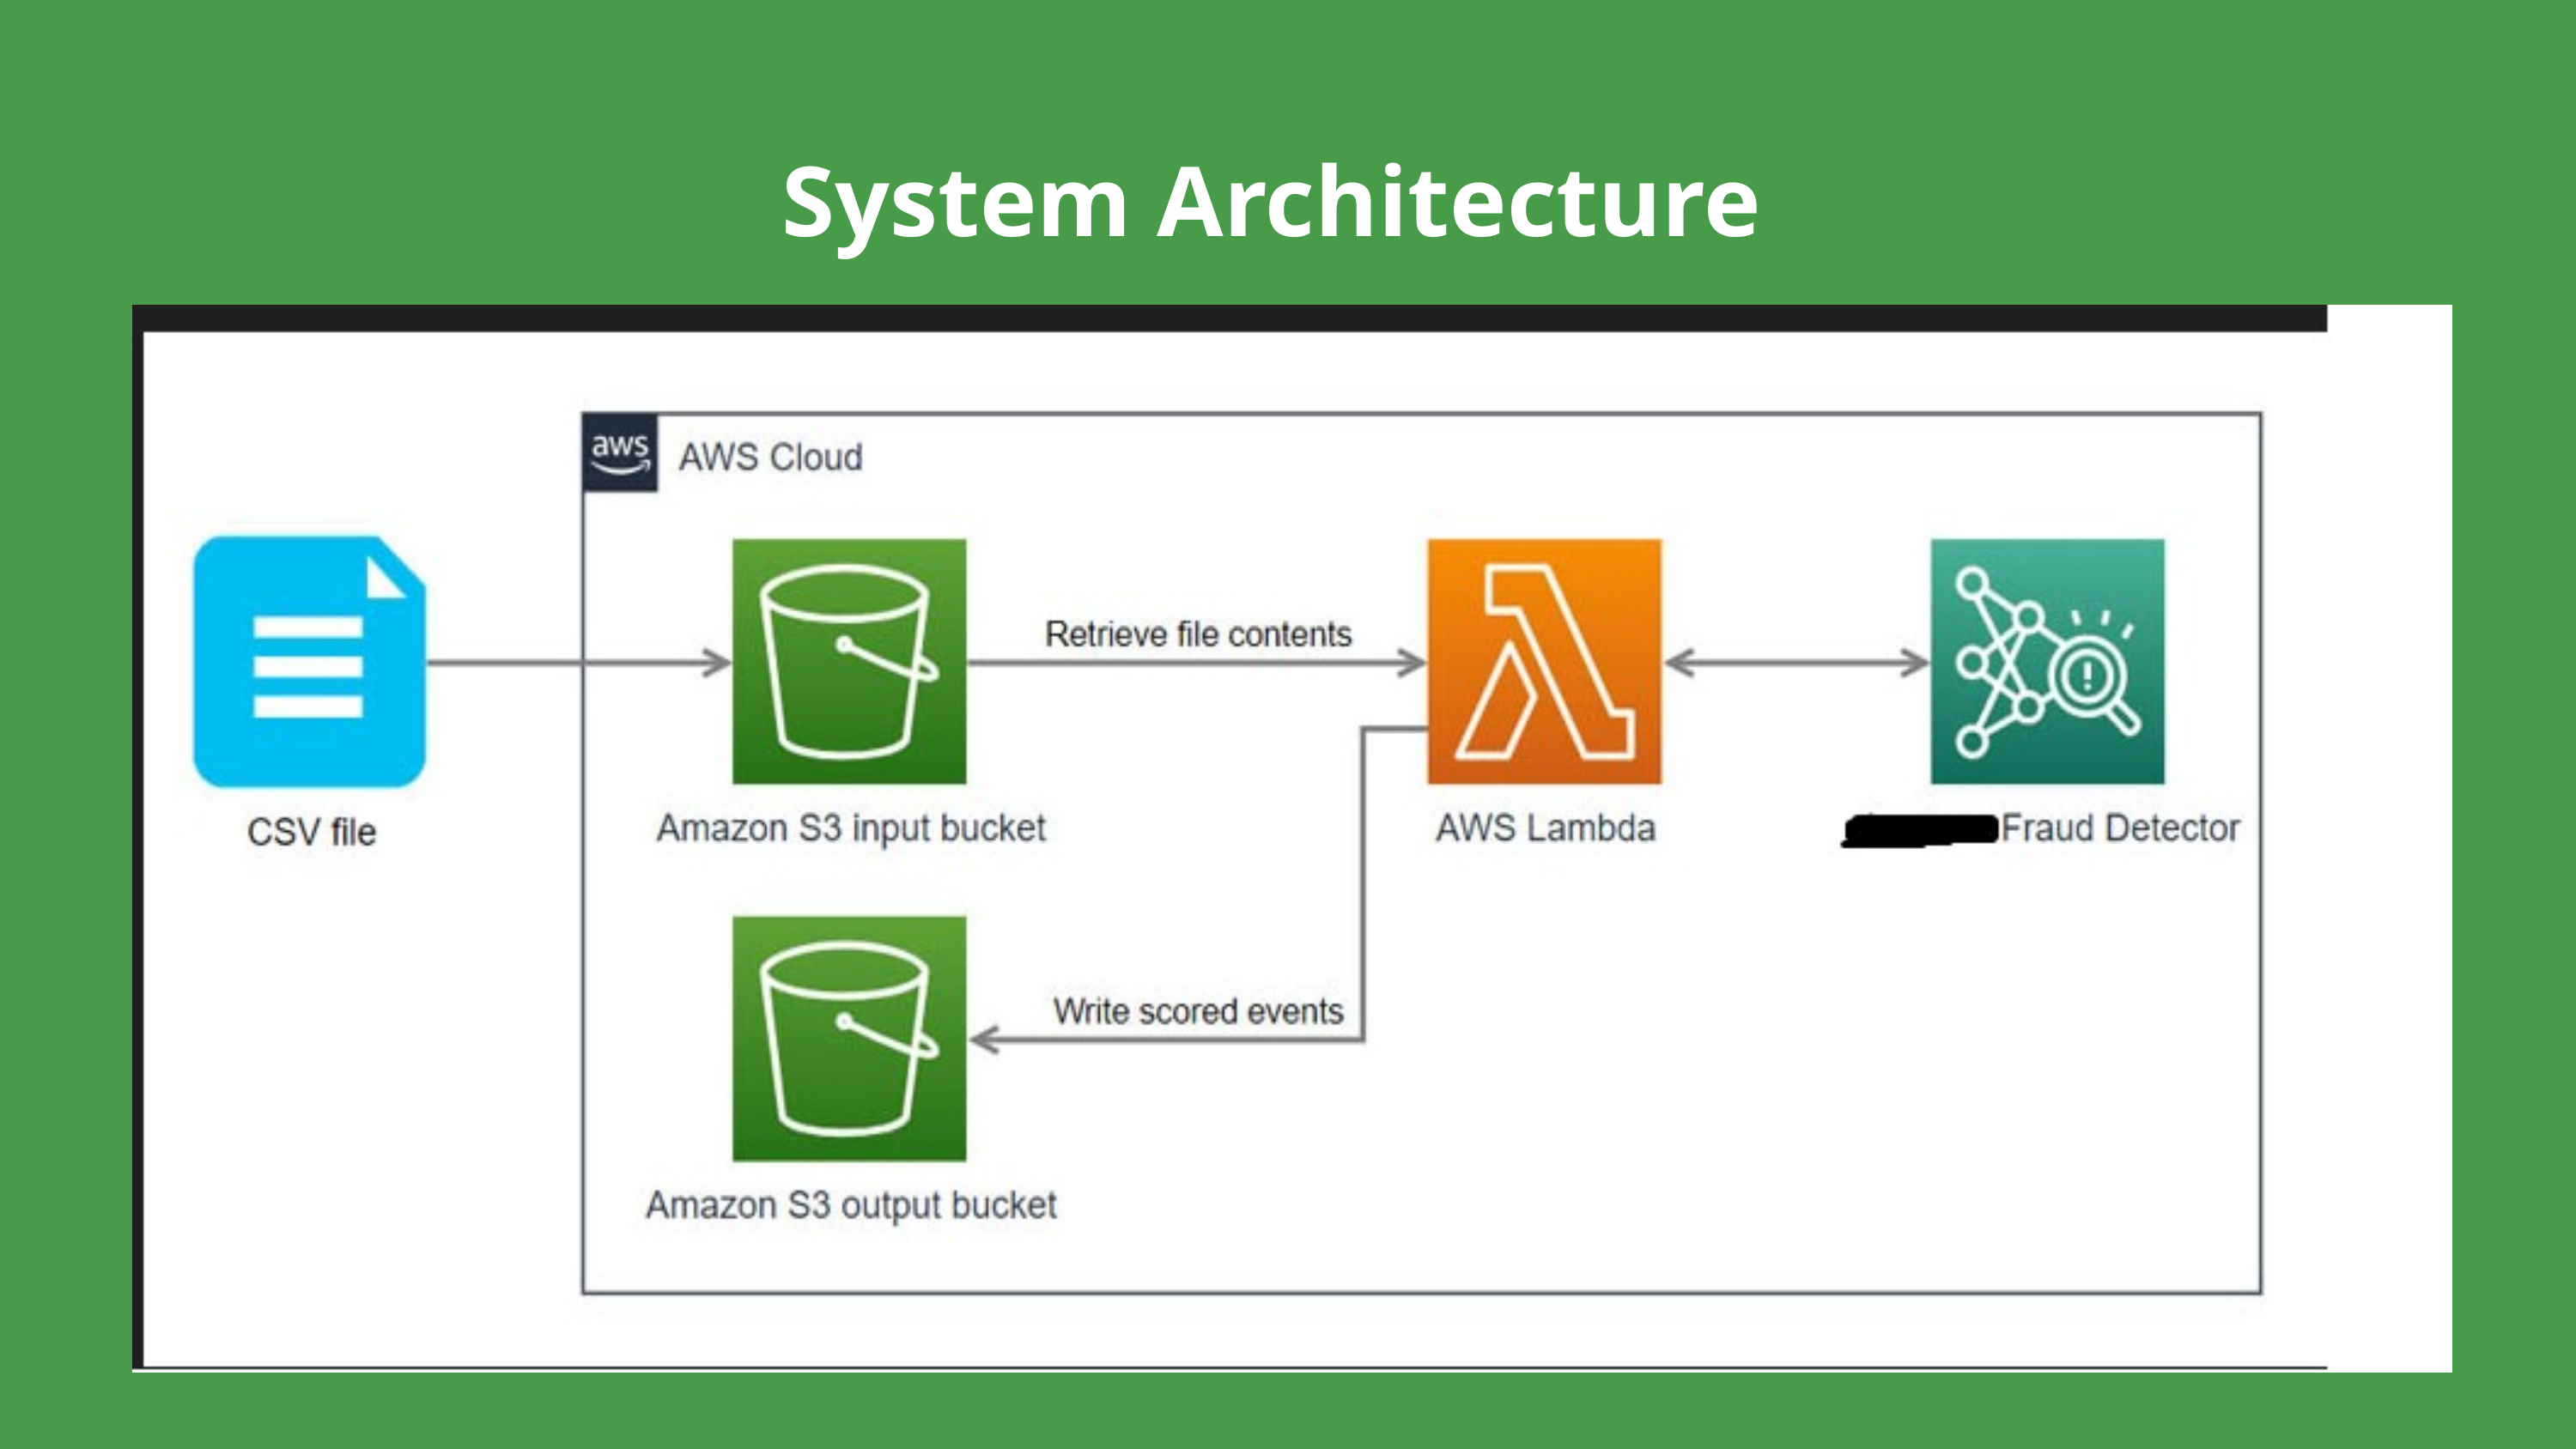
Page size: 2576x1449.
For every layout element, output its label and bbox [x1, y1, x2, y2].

picture [132, 305, 2452, 1373]
text_box [426, 0, 2134, 302]
